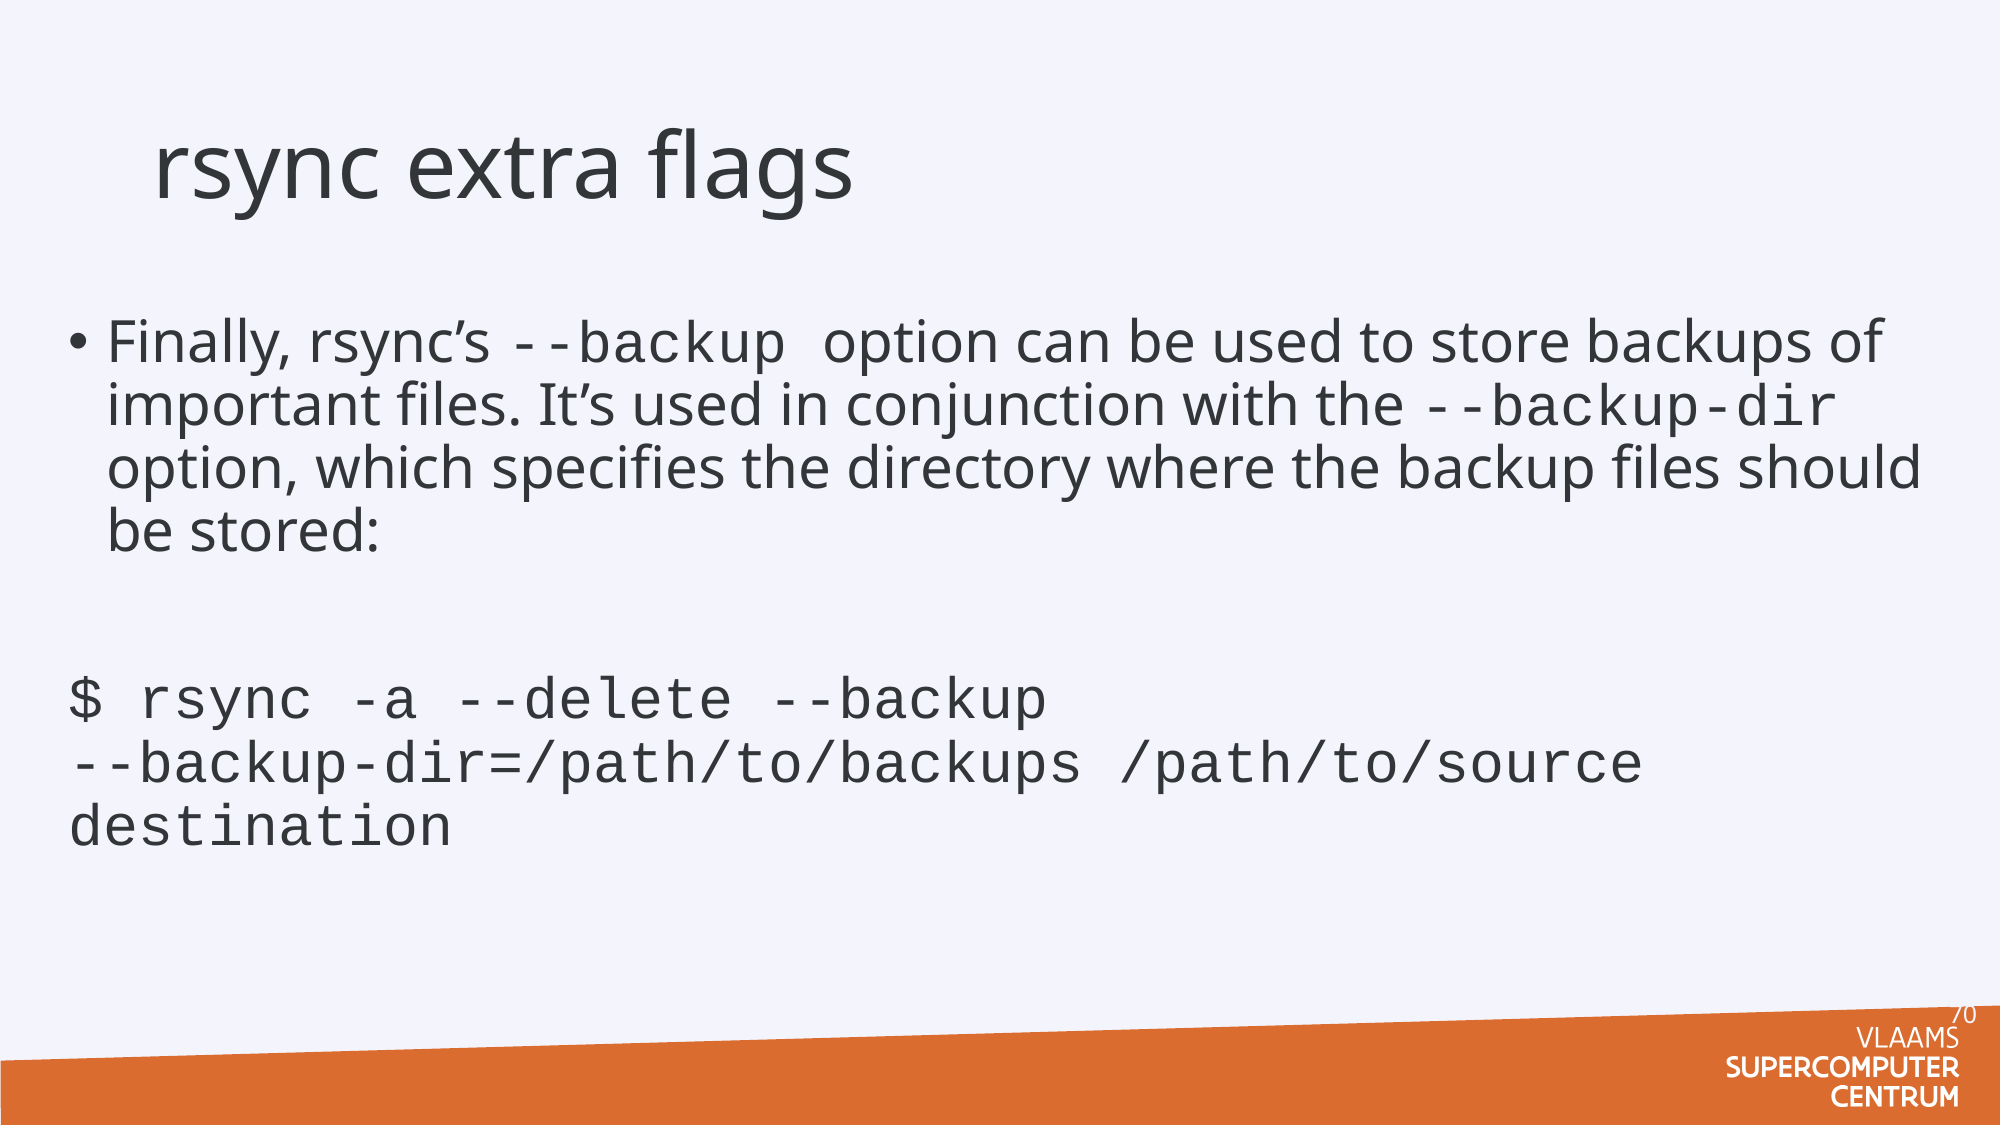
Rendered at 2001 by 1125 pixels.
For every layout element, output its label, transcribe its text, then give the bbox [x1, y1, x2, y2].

picture [1725, 1021, 1960, 1117]
list Finally, rsync’s --backup option can be used to store backups of important files. It’s used in conjunction with the --backup-dir option, which specifies the directory where the backup files should be stored: $ rsync -a --delete --backup --backup-dir=/path/to/backups /path/to/source destination [68, 221, 1993, 948]
slide_number 70 [1787, 992, 1993, 1040]
title rsync extra flags [137, 59, 1863, 221]
